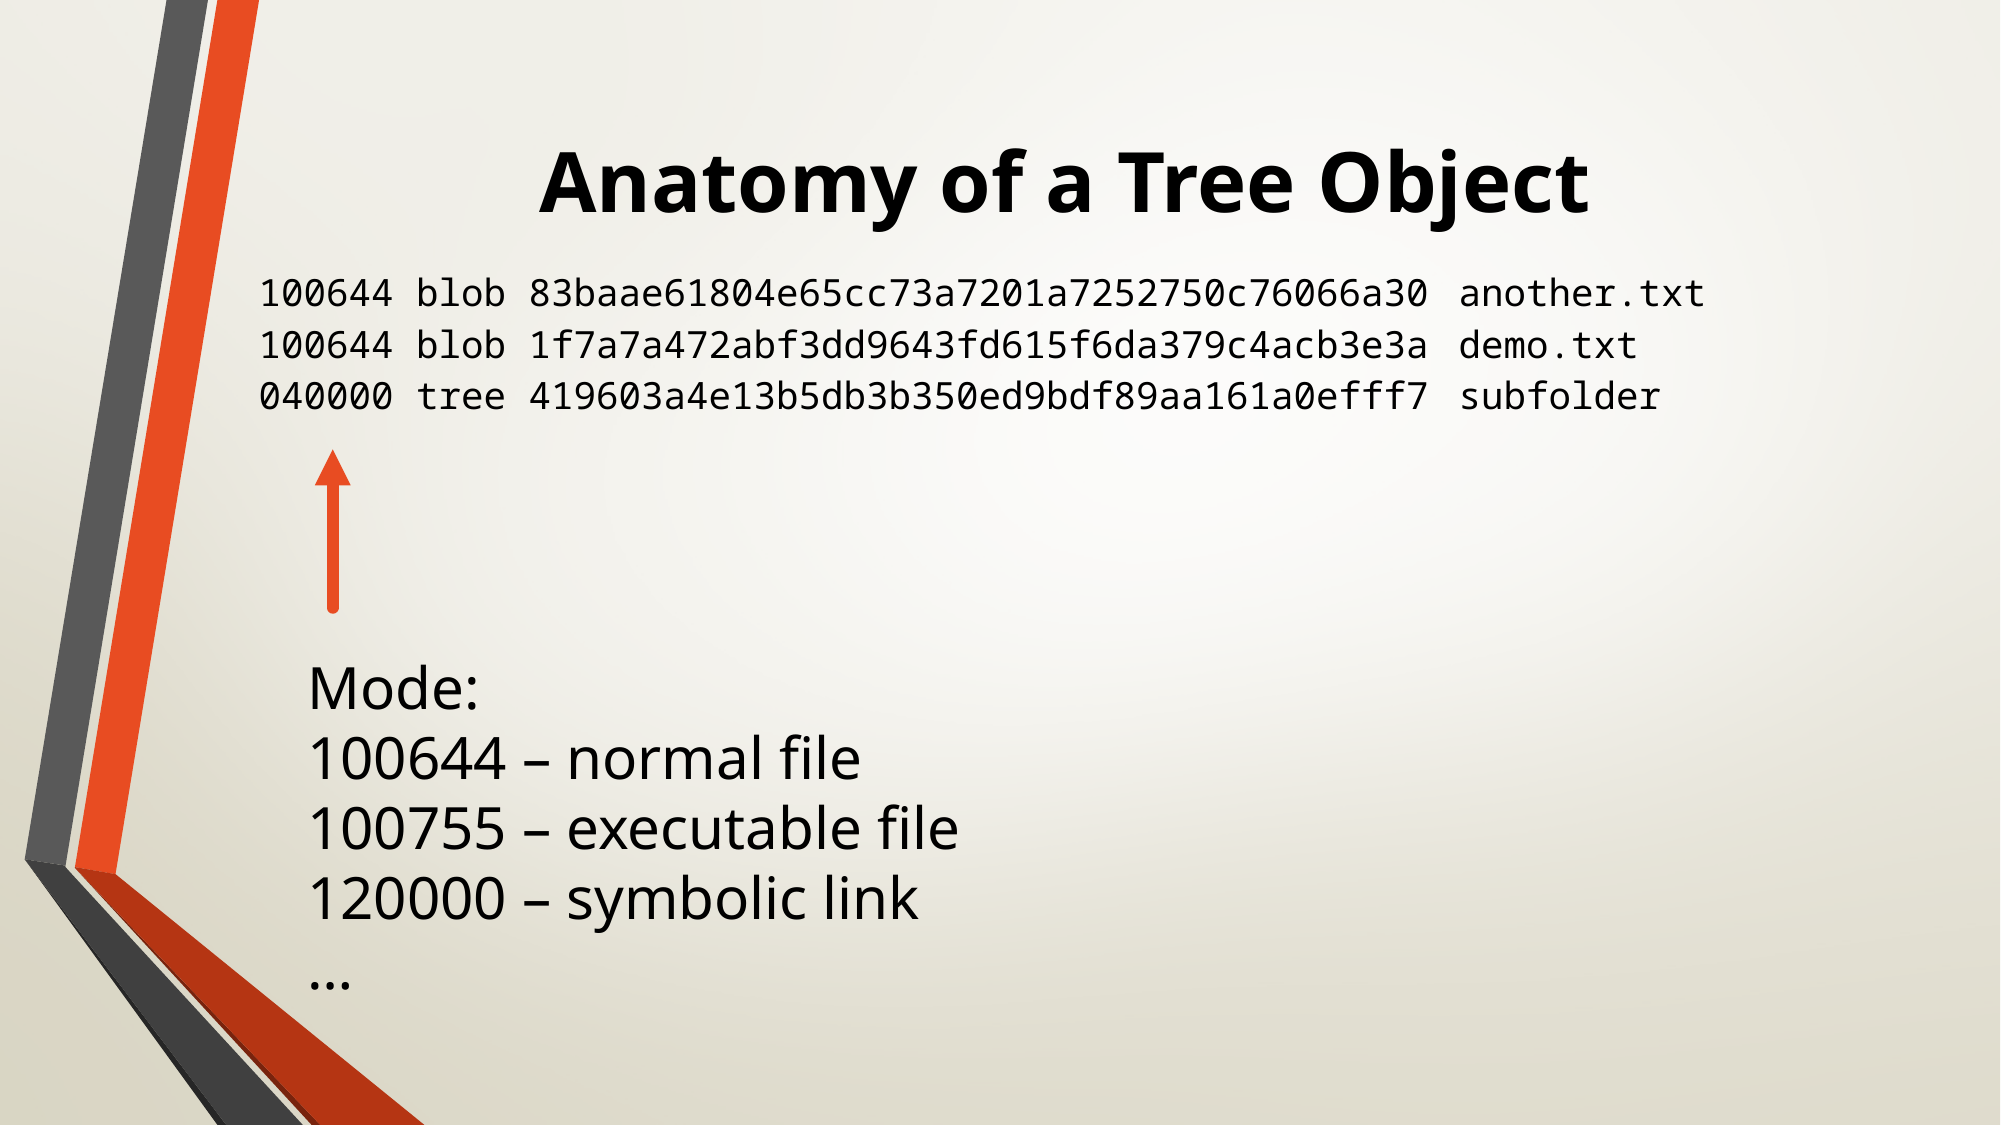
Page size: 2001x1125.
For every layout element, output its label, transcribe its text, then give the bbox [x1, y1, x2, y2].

text_box Mode: 100644 – normal file 100755 – executable file 120000 – symbolic link … [292, 643, 1066, 1009]
list 100644 blob 83baae61804e65cc73a7201a7252750c76066a30 another.txt 100644 blob 1f7a7a472abf3dd9643fd615f6da379c4acb3e3a demo.txt 040000 tree 419603a4e13b5db3b350ed9bdf89aa161a0efff7 subfolder [243, 261, 1887, 950]
title Anatomy of a Tree Object [243, 112, 1887, 247]
